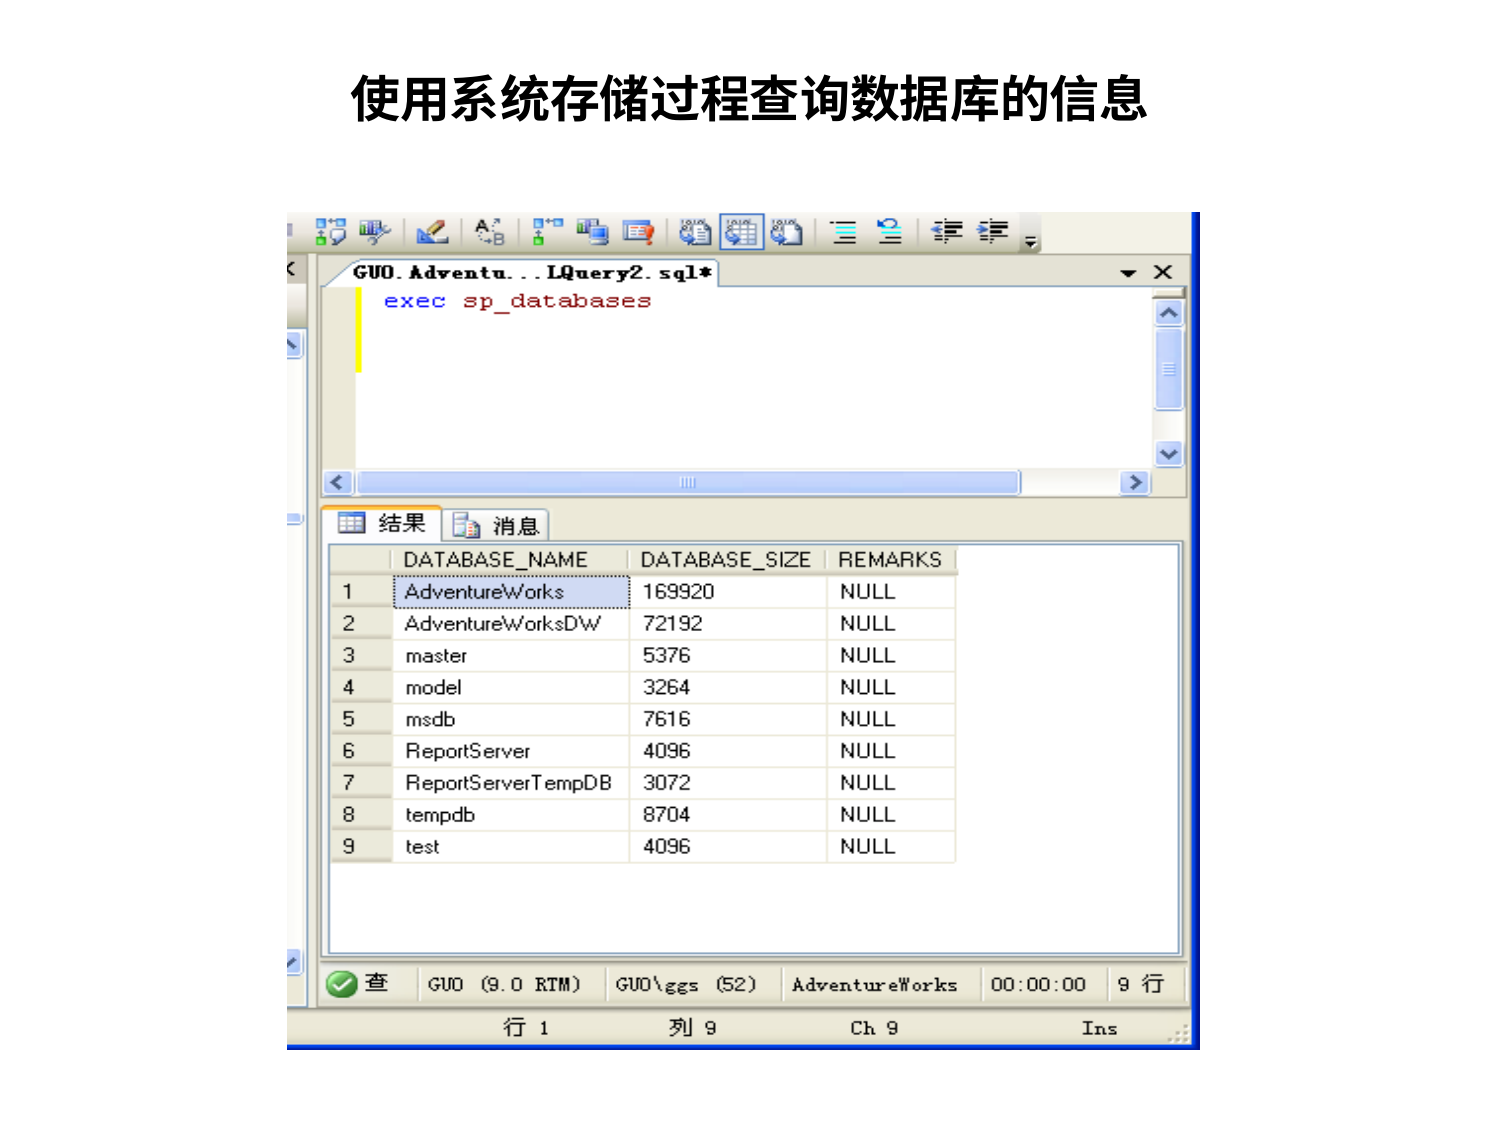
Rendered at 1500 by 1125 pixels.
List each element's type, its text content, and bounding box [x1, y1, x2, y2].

title 使用系统存储过程查询数据库的信息 [75, 45, 1425, 150]
picture [287, 212, 1201, 1051]
